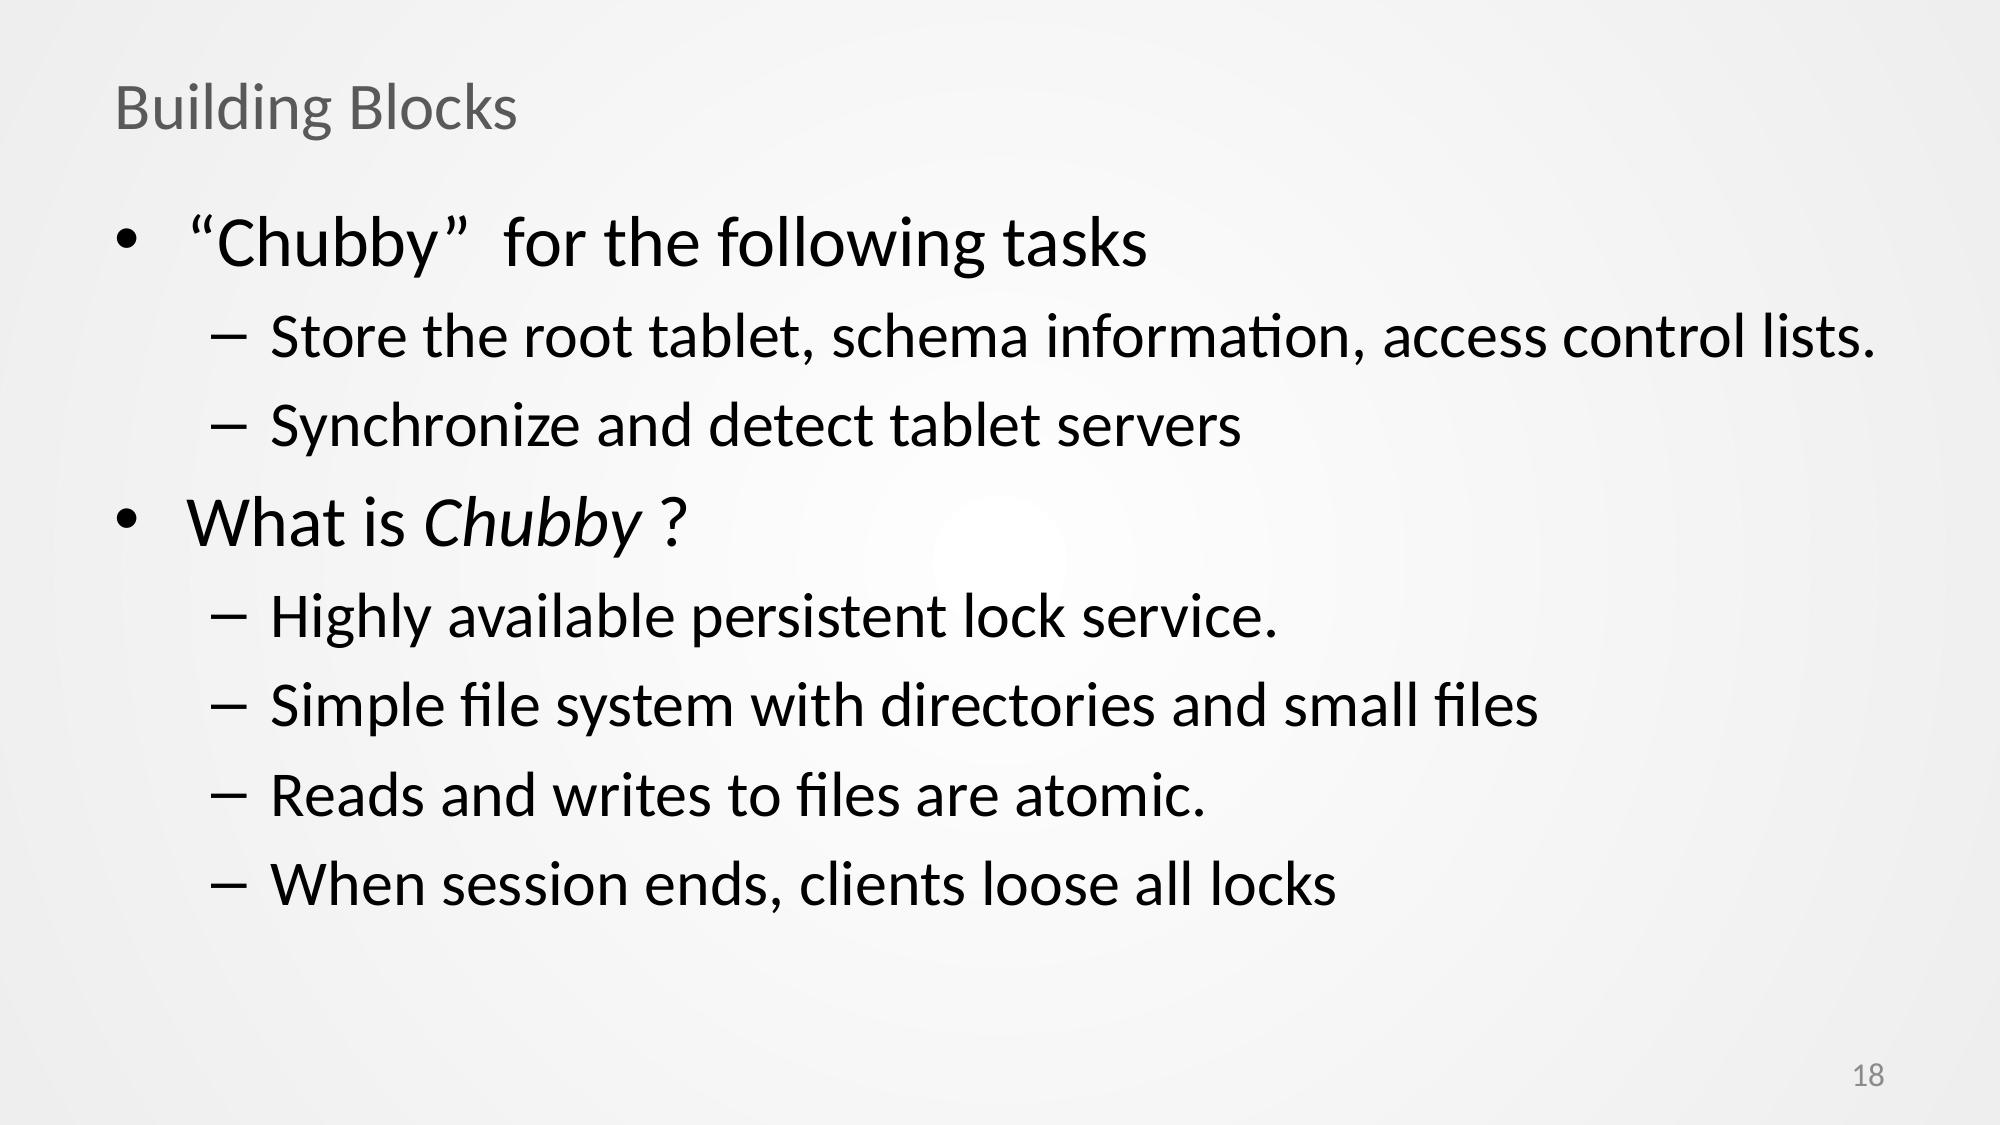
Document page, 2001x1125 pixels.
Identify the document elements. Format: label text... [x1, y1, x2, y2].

slide_number 18 [1433, 1042, 1900, 1103]
title Building Blocks [99, 45, 1900, 162]
list “Chubby” for the following tasks Store the root tablet, schema information, access control lists. Synchronize and detect tablet servers What is Chubby ? Highly available persistent lock service. Simple file system with directories and small files Reads and writes to files are atomic. When session ends, clients loose all locks [99, 186, 1900, 1005]
